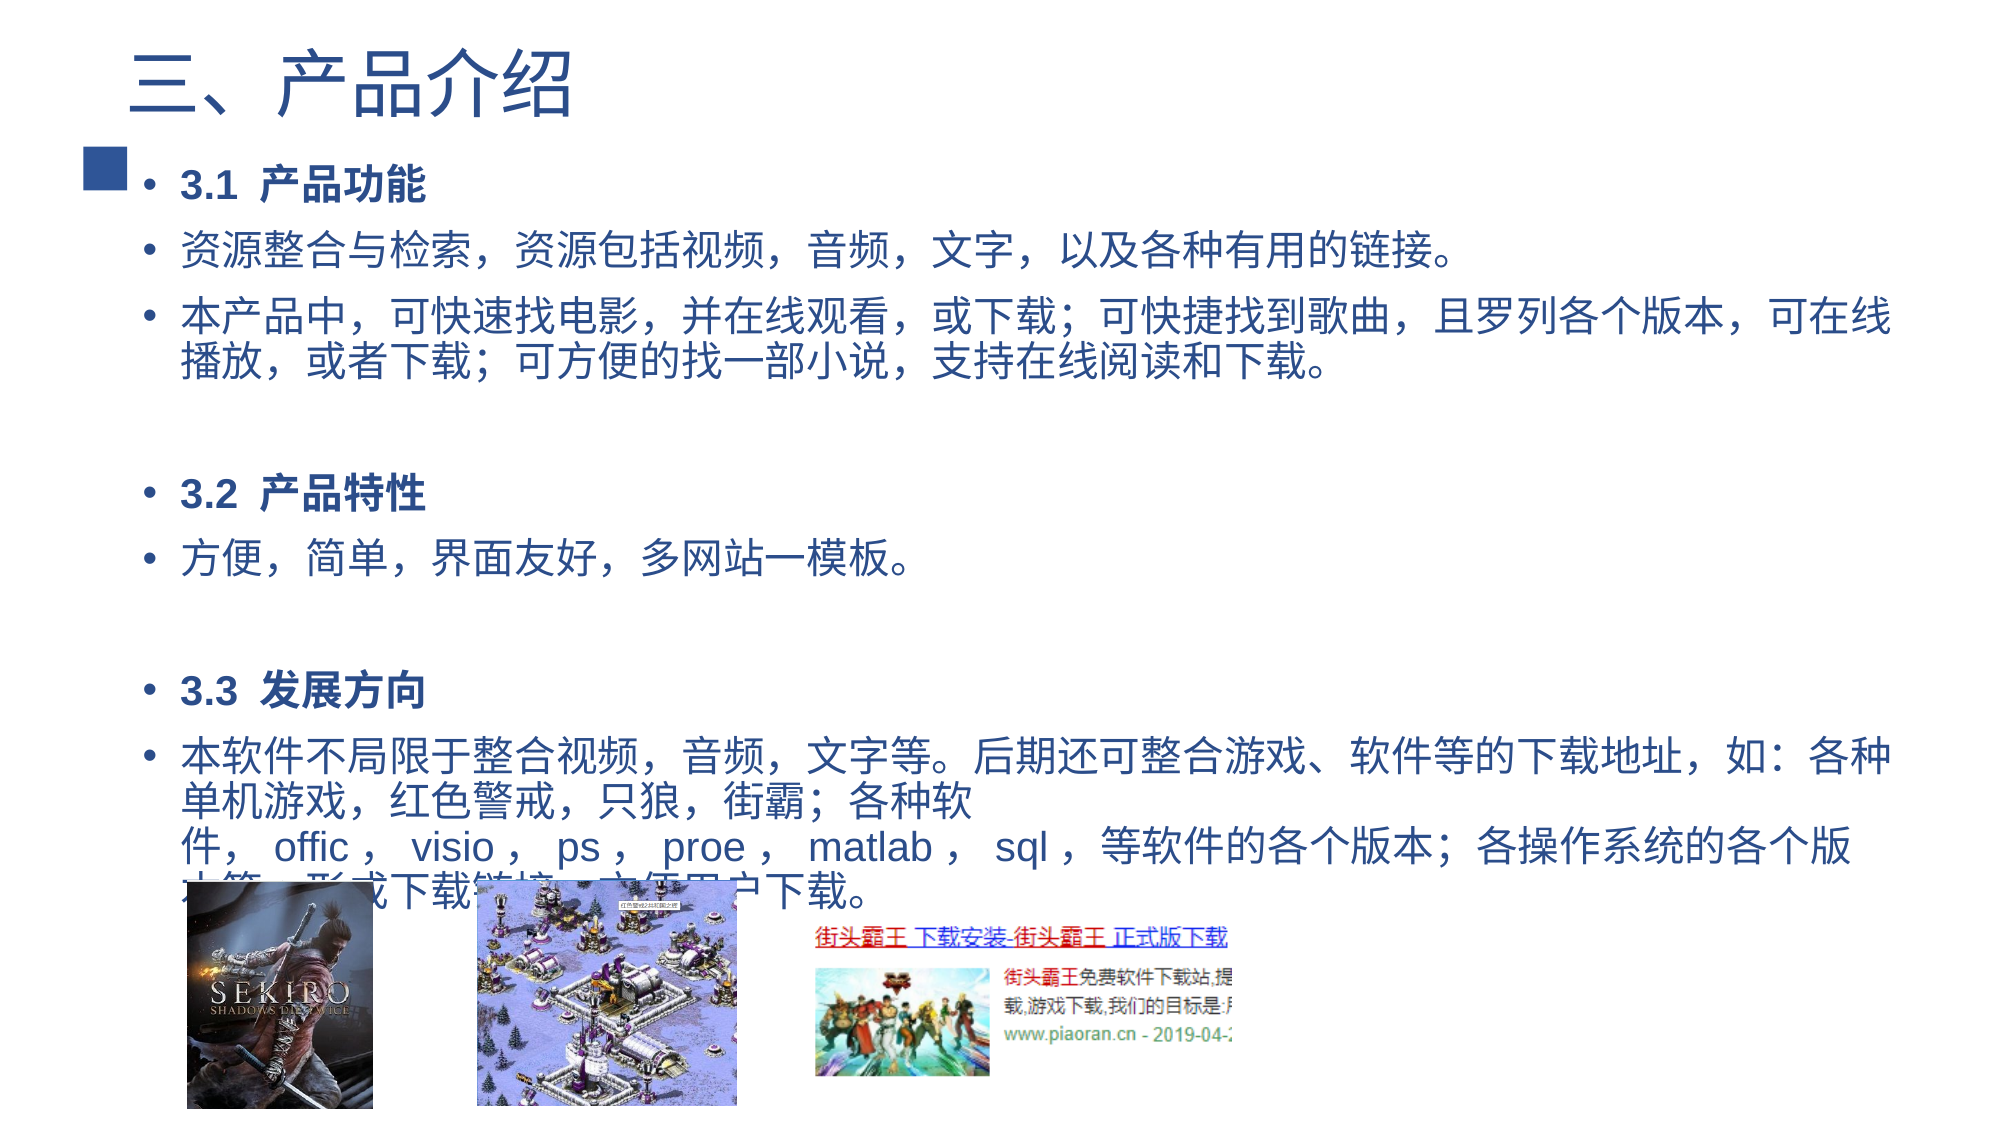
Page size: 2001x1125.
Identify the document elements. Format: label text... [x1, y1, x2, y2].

title 三、产品介绍 [109, 33, 1891, 141]
picture [187, 880, 373, 1109]
picture [477, 880, 737, 1106]
list 3.1 产品功能 资源整合与检索，资源包括视频，音频，文字，以及各种有用的链接。 本产品中，可快速找电影，并在线观看，或下载；可快捷找到歌曲，且罗列各个版本，可在线播放，或者下载；可方便的找一部小说，支持在线阅读和下载。 3.2 产品特性 方便，简单，界面友好，多网站一模板。 3.3 发展方向 本软件不局限于整合视频，音频，文字等。后期还可整合游戏、软件等的下载地址，如：各种单机游戏，红色警戒，只狼，街霸；各种软件，offic，visio，ps，proe，matlab，sql，等软件的各个版本；各操作系统的各个版本等。形成下载链接，方便用户下载。 [127, 156, 1908, 1039]
picture [804, 915, 1232, 1085]
